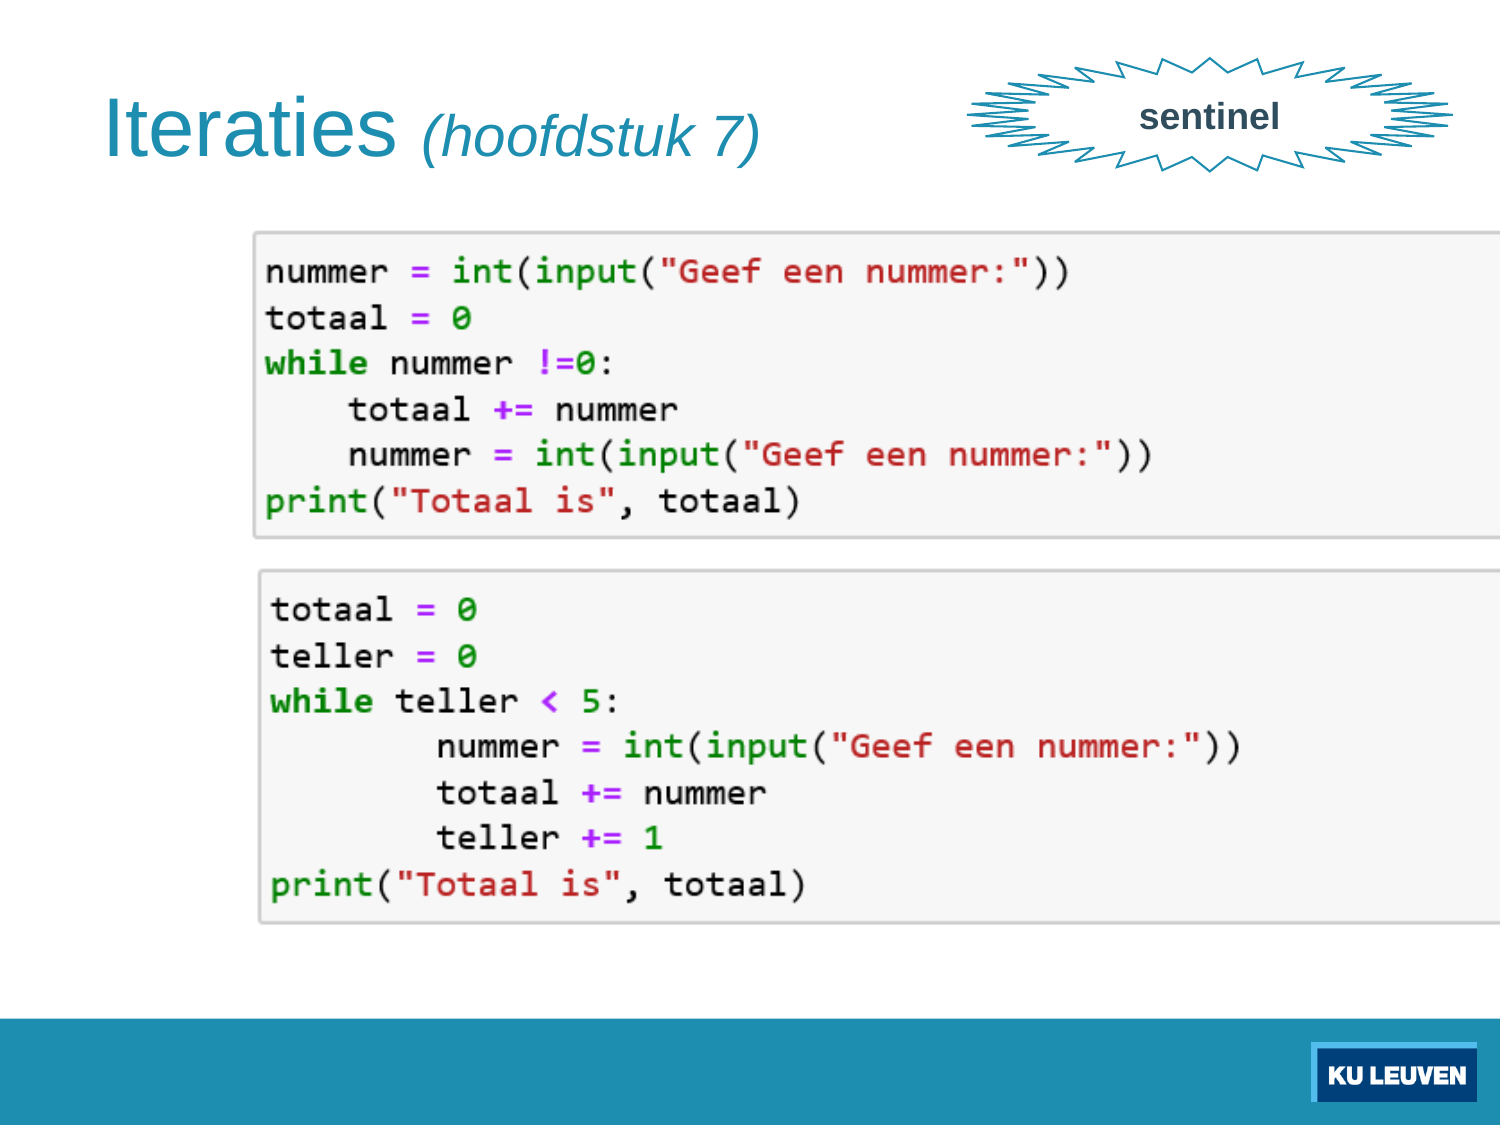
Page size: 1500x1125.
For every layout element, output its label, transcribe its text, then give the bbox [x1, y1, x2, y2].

picture [1311, 1042, 1477, 1102]
picture [251, 224, 1500, 555]
picture [251, 562, 1500, 934]
title Iteraties (hoofdstuk 7) [93, 34, 1406, 225]
text_box sentinel [966, 58, 1453, 172]
